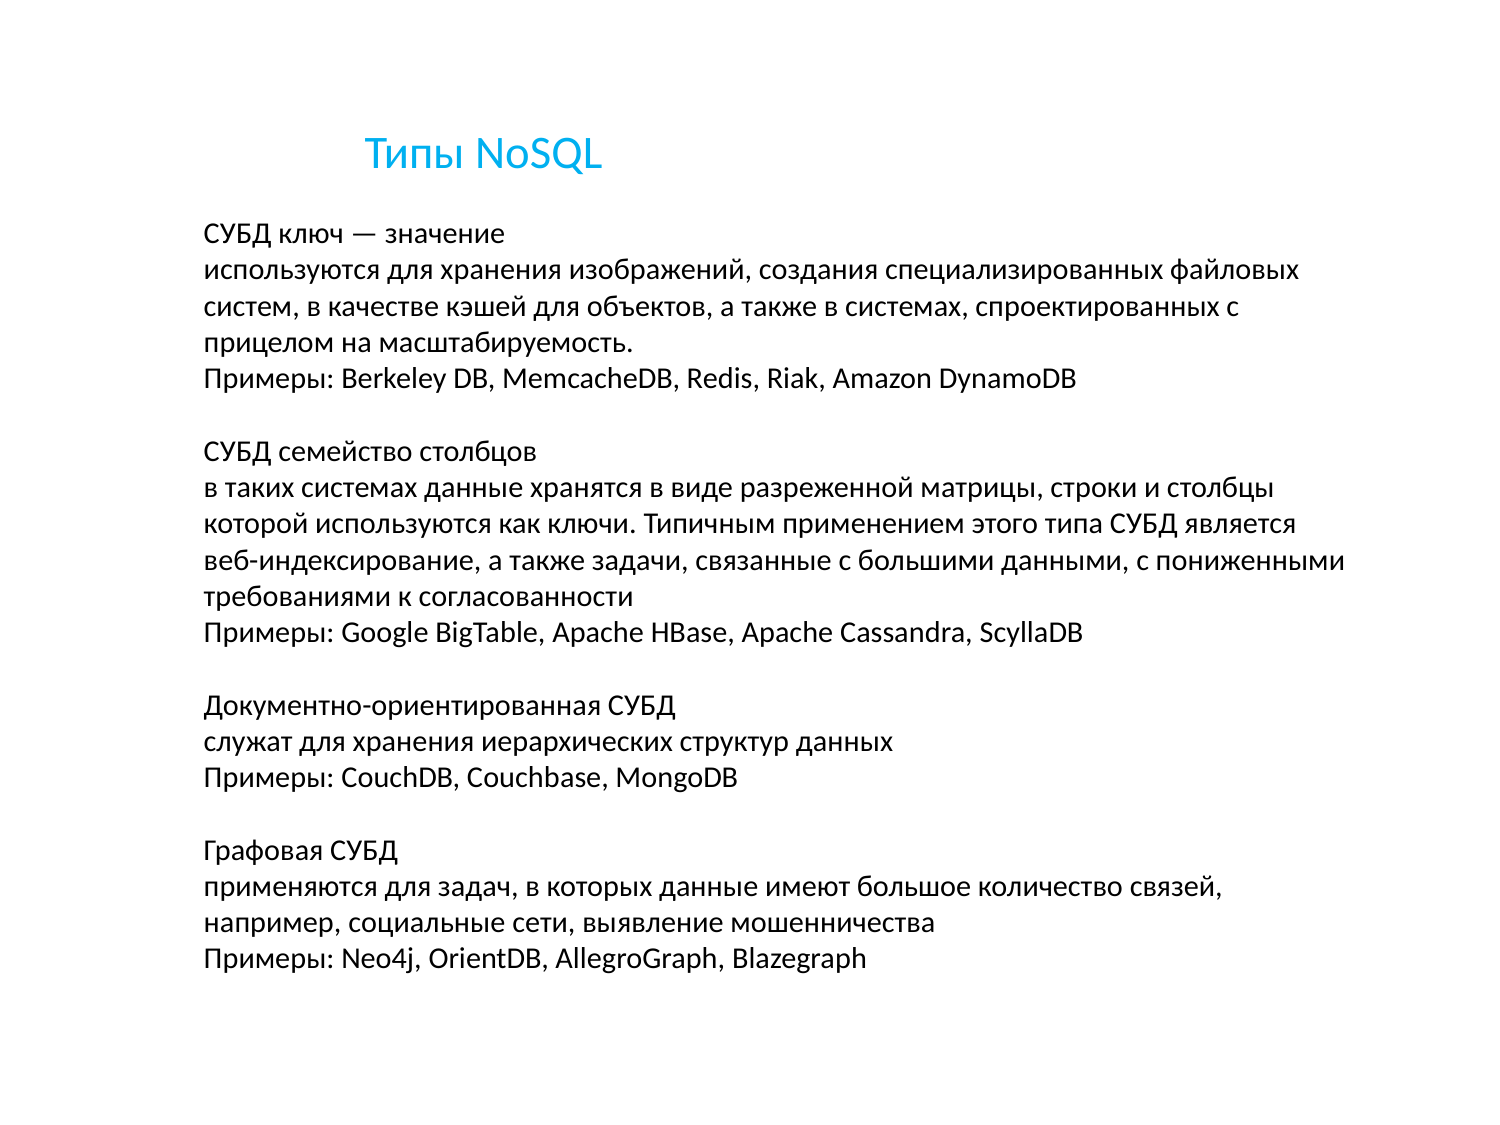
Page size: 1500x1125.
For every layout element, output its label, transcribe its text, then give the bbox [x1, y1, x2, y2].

title Типы NoSQL [188, 113, 779, 186]
list СУБД ключ — значение используются для хранения изображений, создания специализированных файловых систем, в качестве кэшей для объектов, а также в системах, спроектированных с прицелом на масштабируемость. Примеры: Berkeley DB, MemcacheDB, Redis, Riak, Amazon DynamoDB СУБД семейство столбцов в таких системах данные хранятся в виде разреженной матрицы, строки и столбцы которой используются как ключи. Типичным применением этого типа СУБД является веб-индексирование, а также задачи, связанные с большими данными, с пониженными требованиями к согласованности Примеры: Google BigTable, Apache HBase, Apache Cassandra, ScyllaDB Документно-ориентированная СУБД служат для хранения иерархических структур данных Примеры: CouchDB, Couchbase, MongoDB Графовая СУБД применяются для задач, в которых данные имеют большое количество связей, например, социальные сети, выявление мошенничества Примеры: Neo4j, OrientDB, AllegroGraph, Blazegraph [188, 206, 1372, 985]
